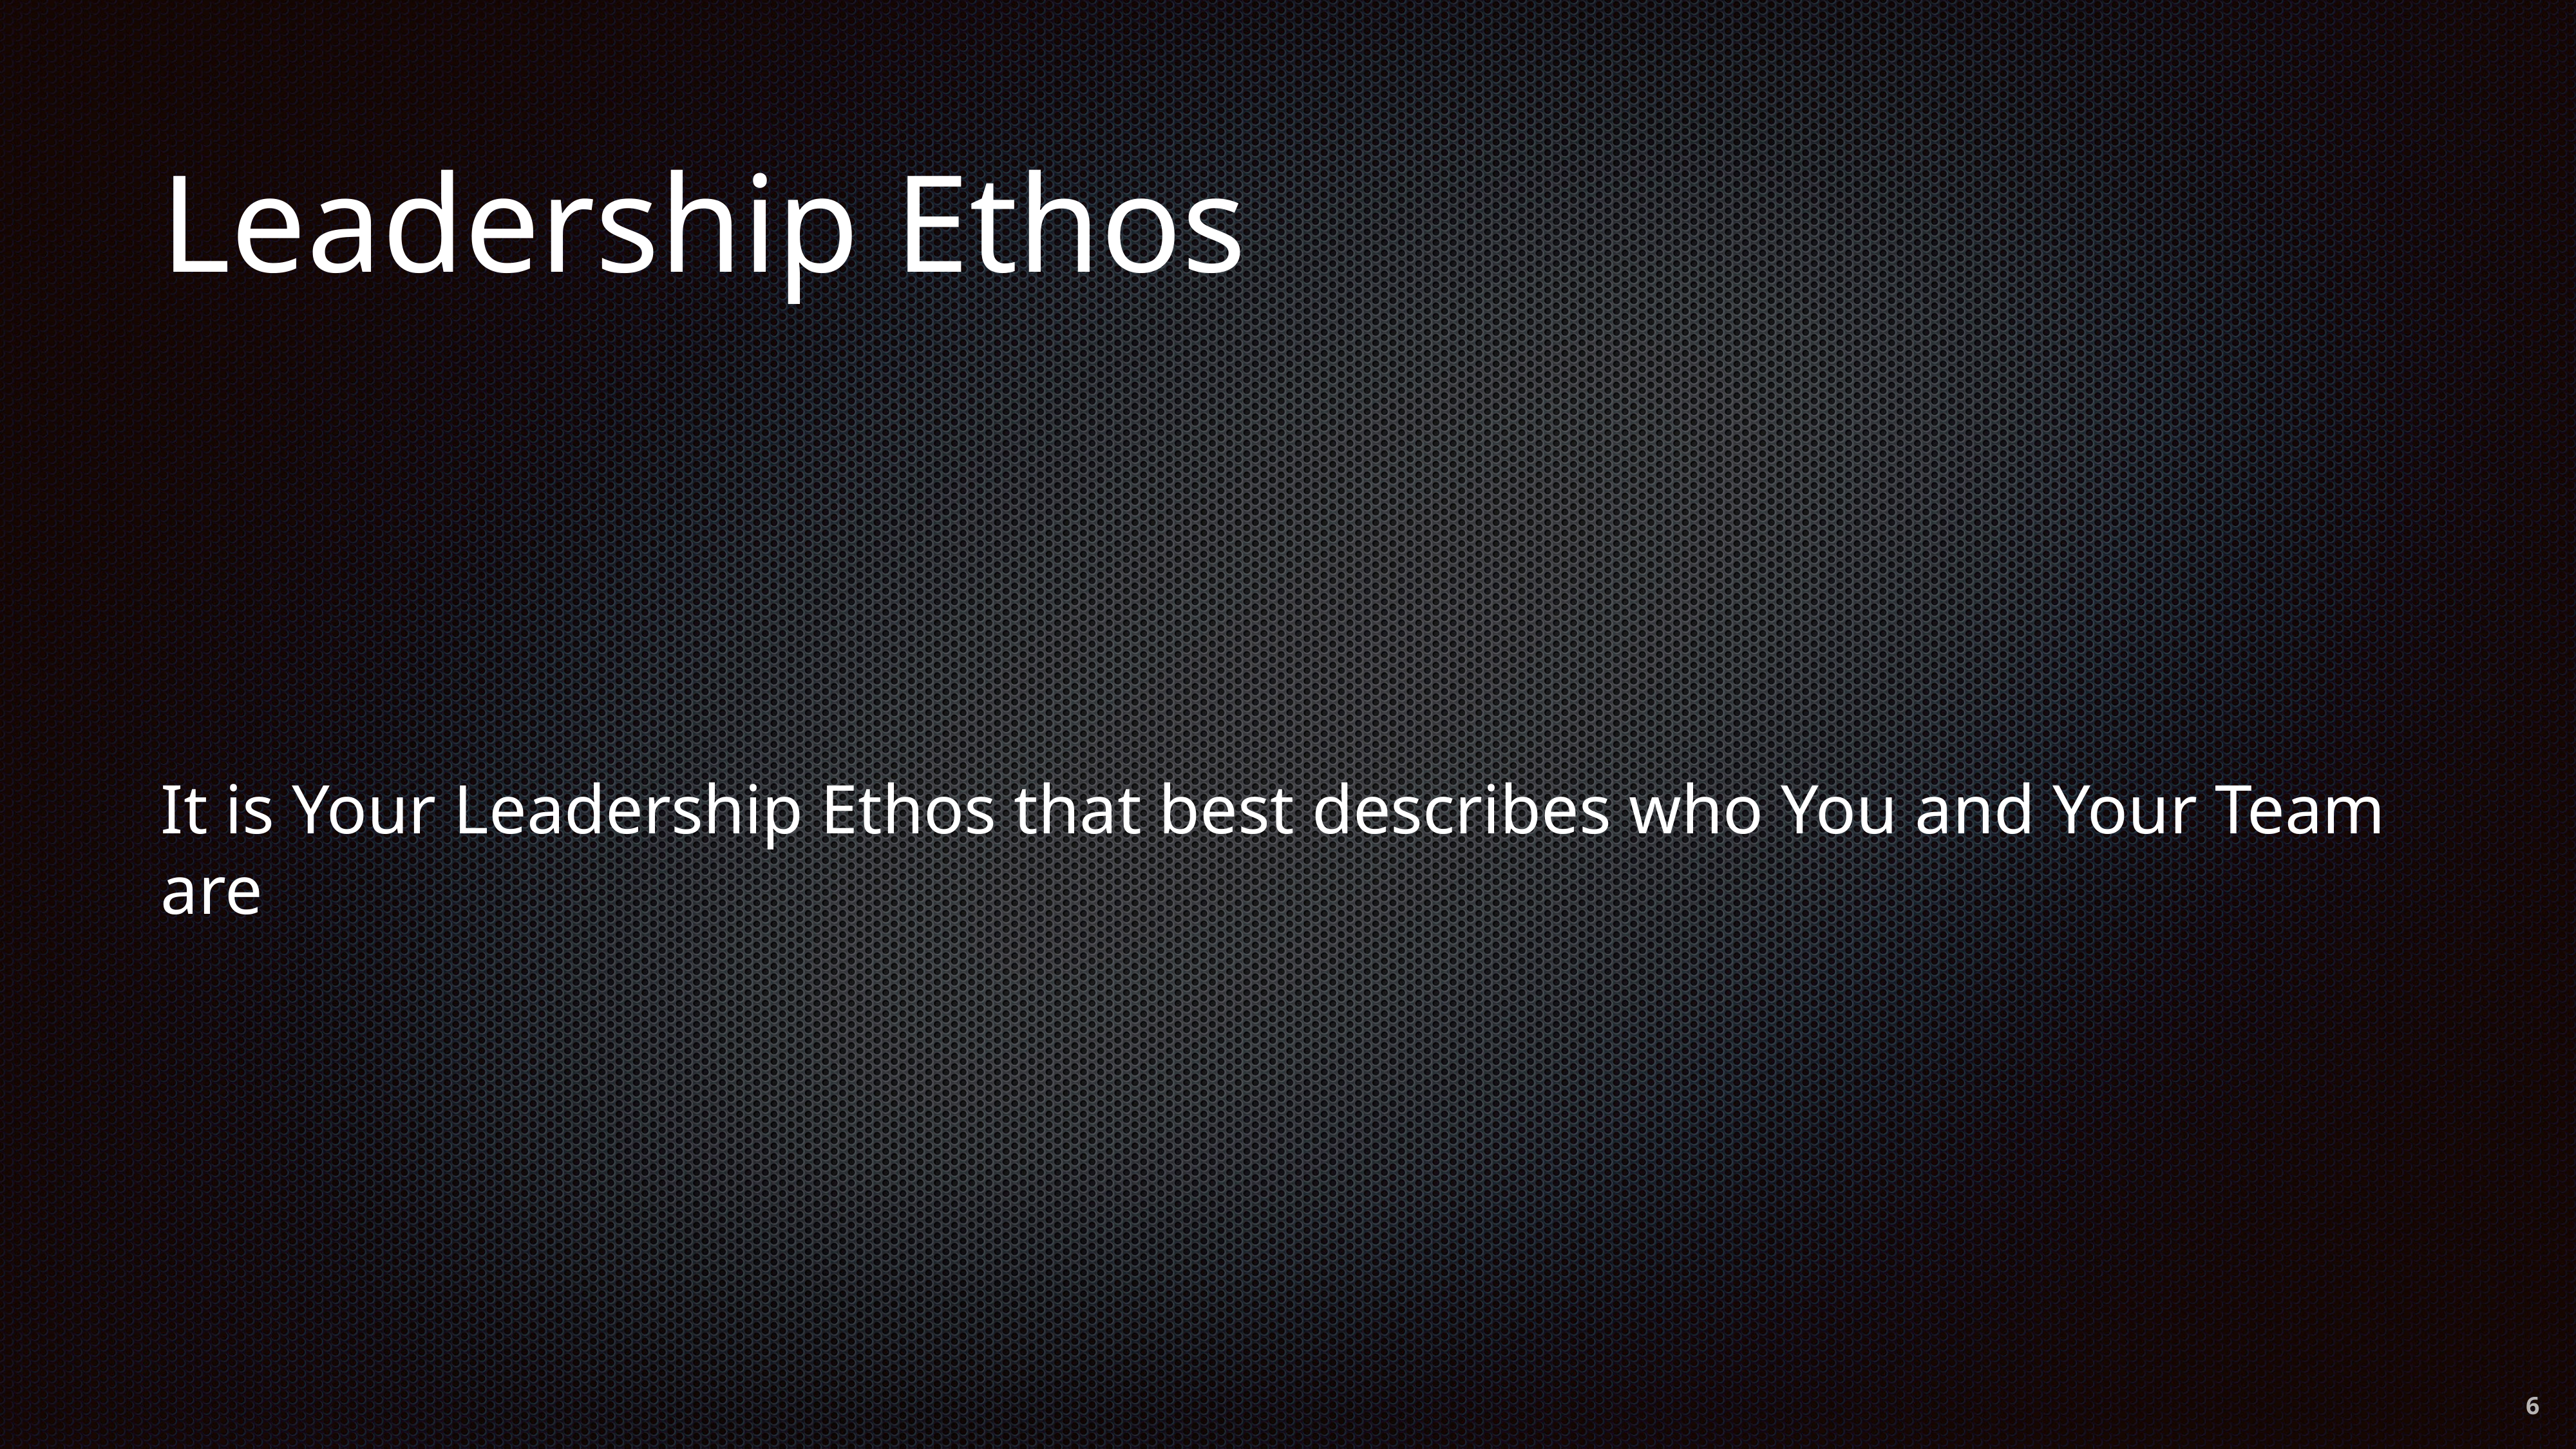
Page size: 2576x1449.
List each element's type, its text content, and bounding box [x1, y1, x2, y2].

slide_number 6 [2505, 1386, 2546, 1428]
text_box It is Your Leadership Ethos that best describes who You and Your Team are [155, 422, 2421, 1272]
title Leadership Ethos [155, 37, 2421, 401]
picture [0, 0, 2576, 1449]
